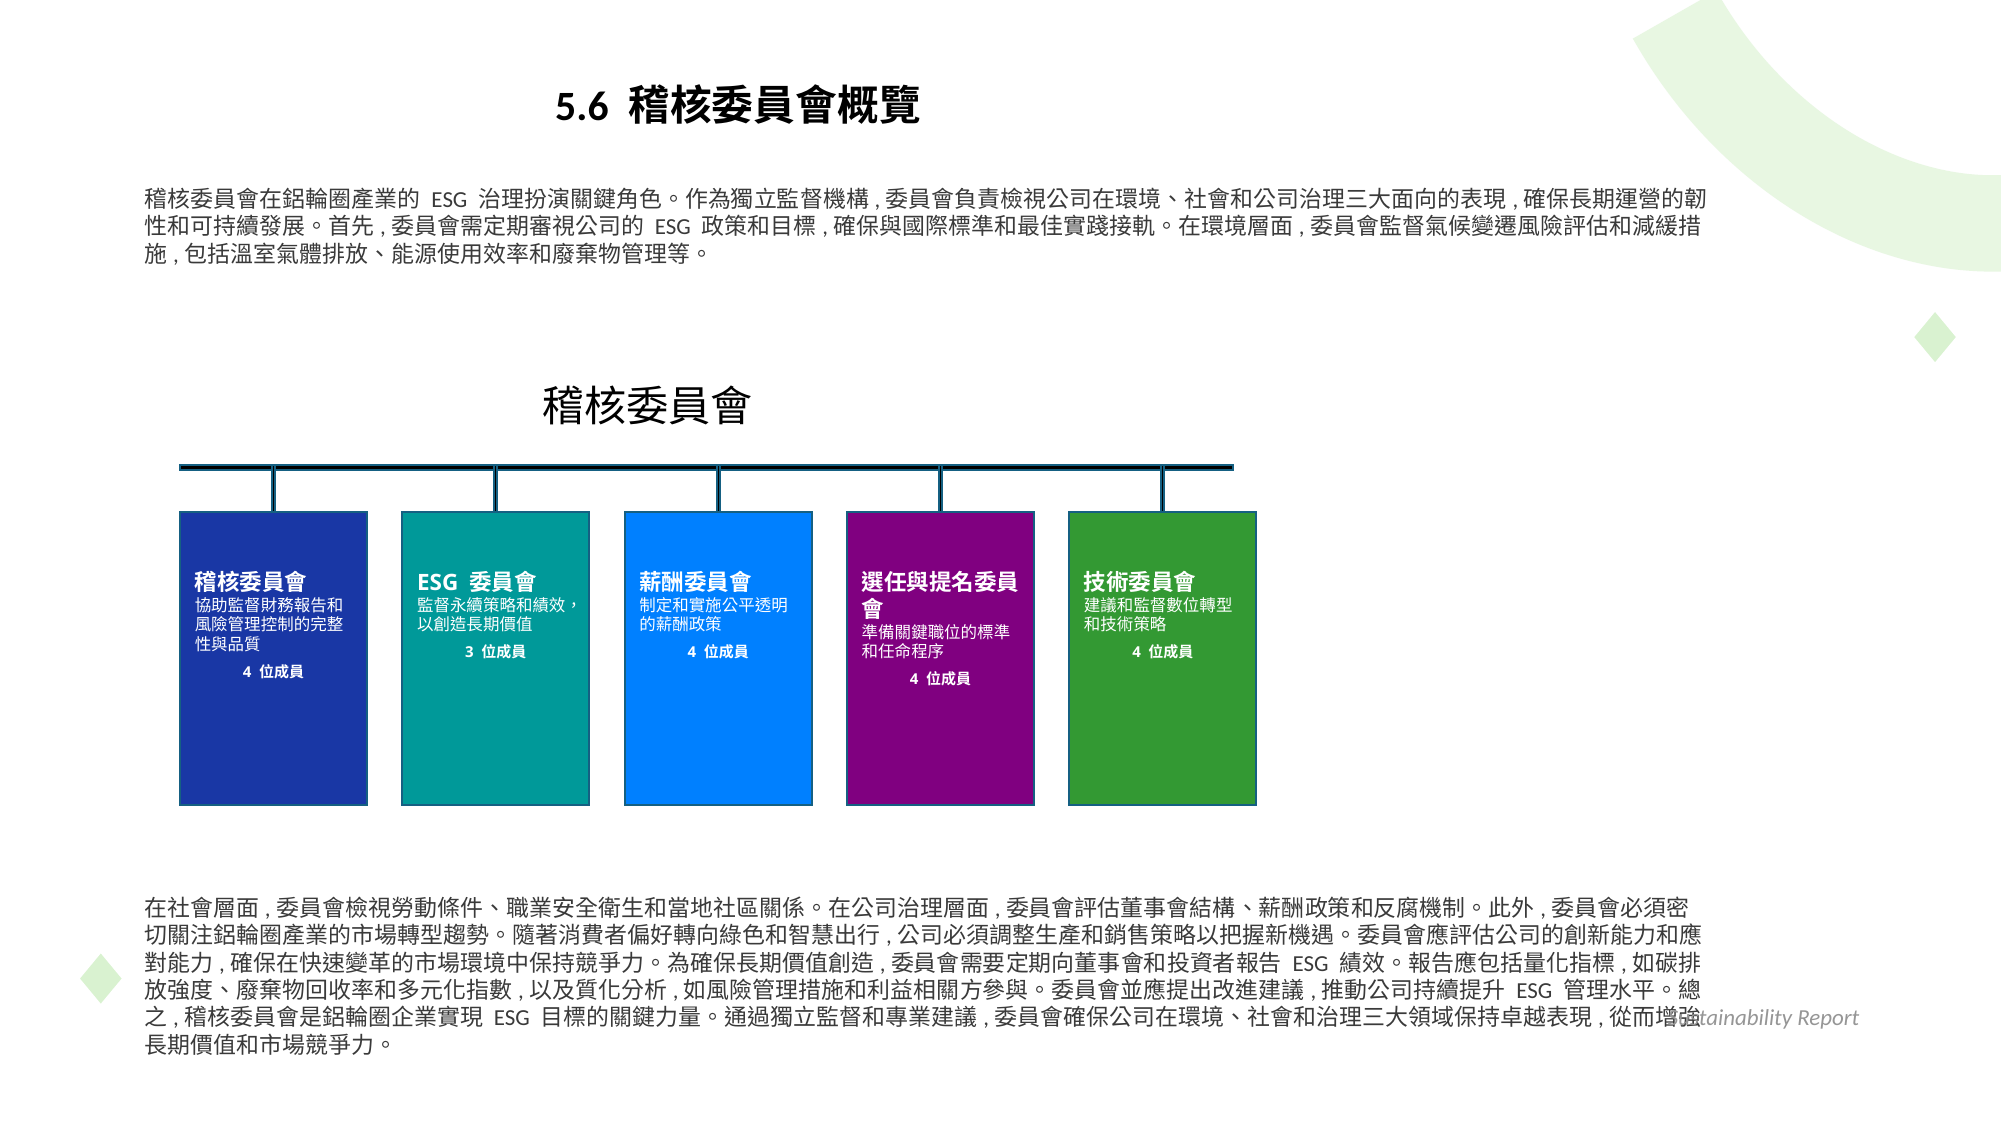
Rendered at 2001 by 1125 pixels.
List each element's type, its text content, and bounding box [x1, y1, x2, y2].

text_box 薪酬委員會 制定和實施公平透明的薪酬政策 4 位成員 [624, 511, 813, 806]
text_box [271, 464, 276, 513]
text_box [721, 464, 938, 471]
text_box [179, 464, 271, 471]
text_box [493, 464, 498, 513]
text_box 稽核委員會 [528, 371, 768, 437]
text_box [943, 464, 1160, 471]
text_box [276, 464, 493, 471]
text_box [1165, 464, 1234, 471]
text_box [716, 464, 721, 513]
text_box 技術委員會 建議和監督數位轉型和技術策略 4 位成員 [1068, 511, 1257, 806]
text_box ESG 委員會 監督永續策略和績效，以創造長期價值 3 位成員 [401, 511, 590, 806]
text_box 選任與提名委員會 準備關鍵職位的標準和任命程序 4 位成員 [846, 511, 1035, 806]
text_box [938, 464, 943, 513]
text_box 稽核委員會在鋁輪圈產業的 ESG 治理扮演關鍵角色。作為獨立監督機構,委員會負責檢視公司在環境、社會和公司治理三大面向的表現,確保長期運營的韌性和可持續發展。首先,委員會需定期審視公司的 ESG 政策和目標,確保與國際標準和最佳實踐接軌。在環境層面,委員會監督氣候變遷風險評估和減緩措施,包括溫室氣體排放、能源使用效率和廢棄物管理等。 [129, 177, 1725, 275]
text_box 在社會層面,委員會檢視勞動條件、職業安全衛生和當地社區關係。在公司治理層面,委員會評估董事會結構、薪酬政策和反腐機制。此外,委員會必須密切關注鋁輪圈產業的市場轉型趨勢。隨著消費者偏好轉向綠色和智慧出行,公司必須調整生產和銷售策略以把握新機遇。委員會應評估公司的創新能力和應對能力,確保在快速變革的市場環境中保持競爭力。為確保長期價值創造,委員會需要定期向董事會和投資者報告 ESG 績效。報告應包括量化指標,如碳排放強度、廢棄物回收率和多元化指數,以及質化分析,如風險管理措施和利益相關方參與。委員會並應提出改進建議,推動公司持續提升 ESG 管理水平。總之,稽核委員會是鋁輪圈企業實現 ESG 目標的關鍵力量。通過獨立監督和專業建議,委員會確保公司在環境、社會和治理三大領域保持卓越表現,從而增強長期價值和市場競爭力。 [129, 885, 1725, 1066]
text_box 稽核委員會 協助監督財務報告和風險管理控制的完整性與品質 4 位成員 [179, 511, 368, 806]
text_box Sustainability Report [1652, 995, 1875, 1038]
text_box [498, 464, 716, 471]
text_box [1160, 464, 1165, 513]
text_box 5.6 稽核委員會概覽 [540, 70, 936, 136]
